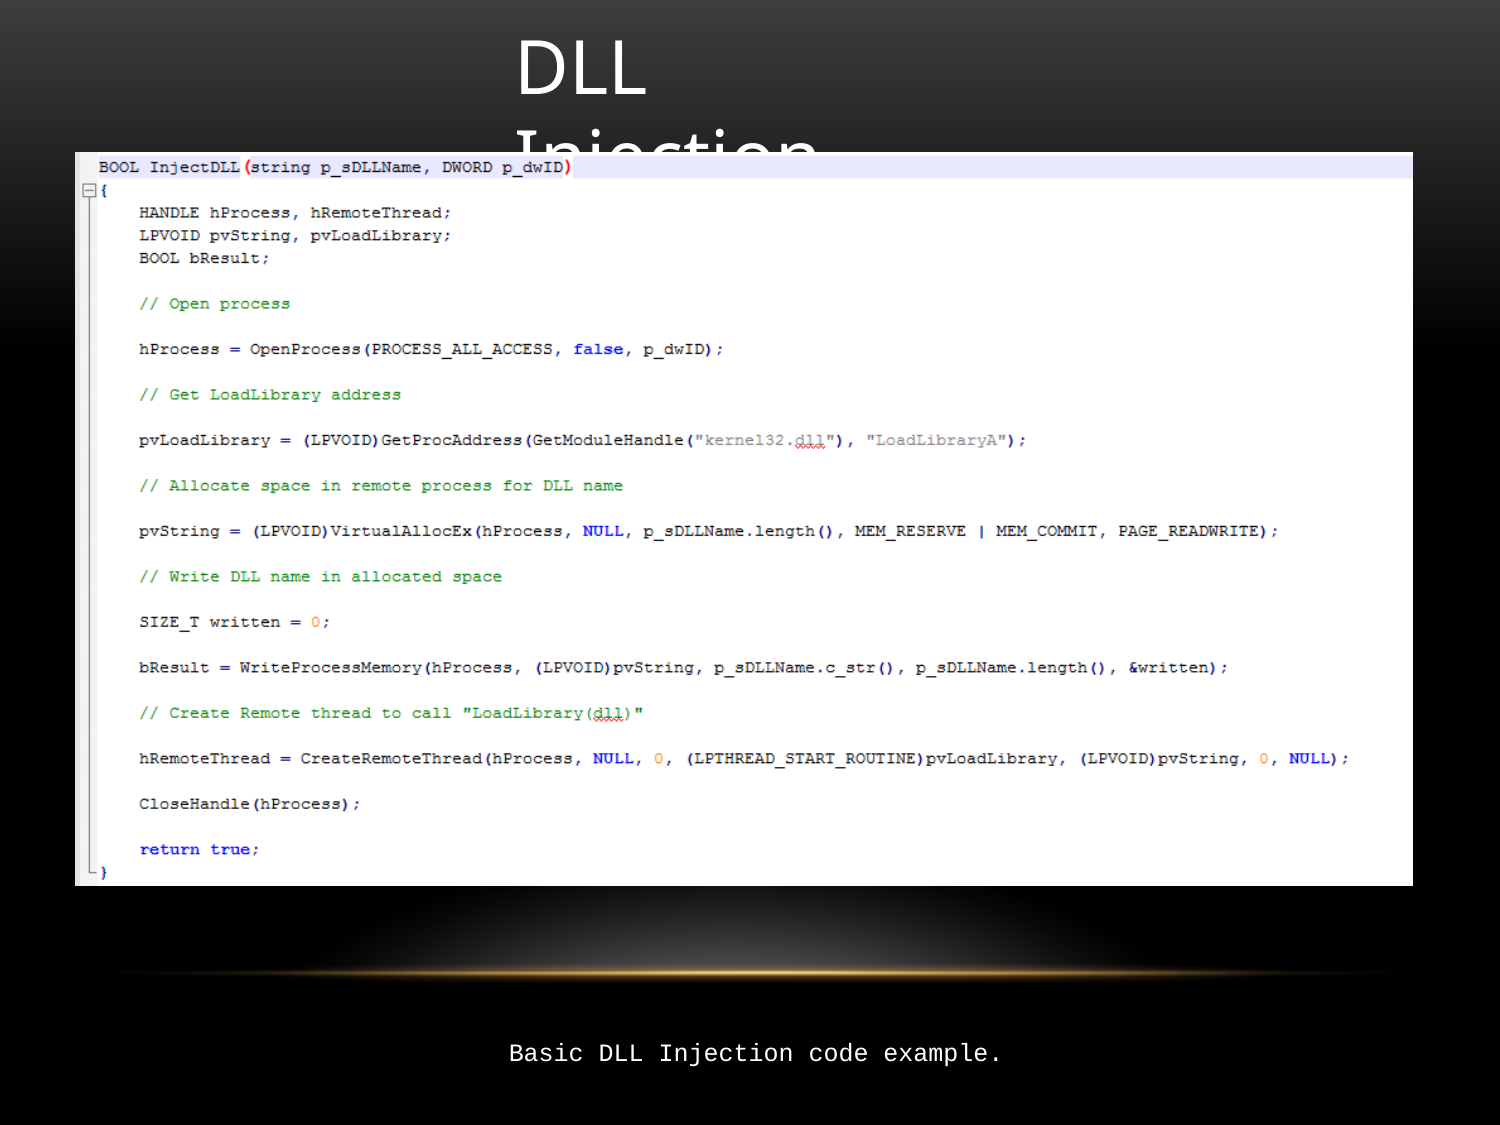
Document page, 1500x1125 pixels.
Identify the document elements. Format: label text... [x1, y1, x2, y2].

text_box DLL Injection [500, 12, 988, 152]
text_box Basic DLL Injection code example. [24, 1029, 1488, 1075]
picture [0, 0, 1500, 1125]
